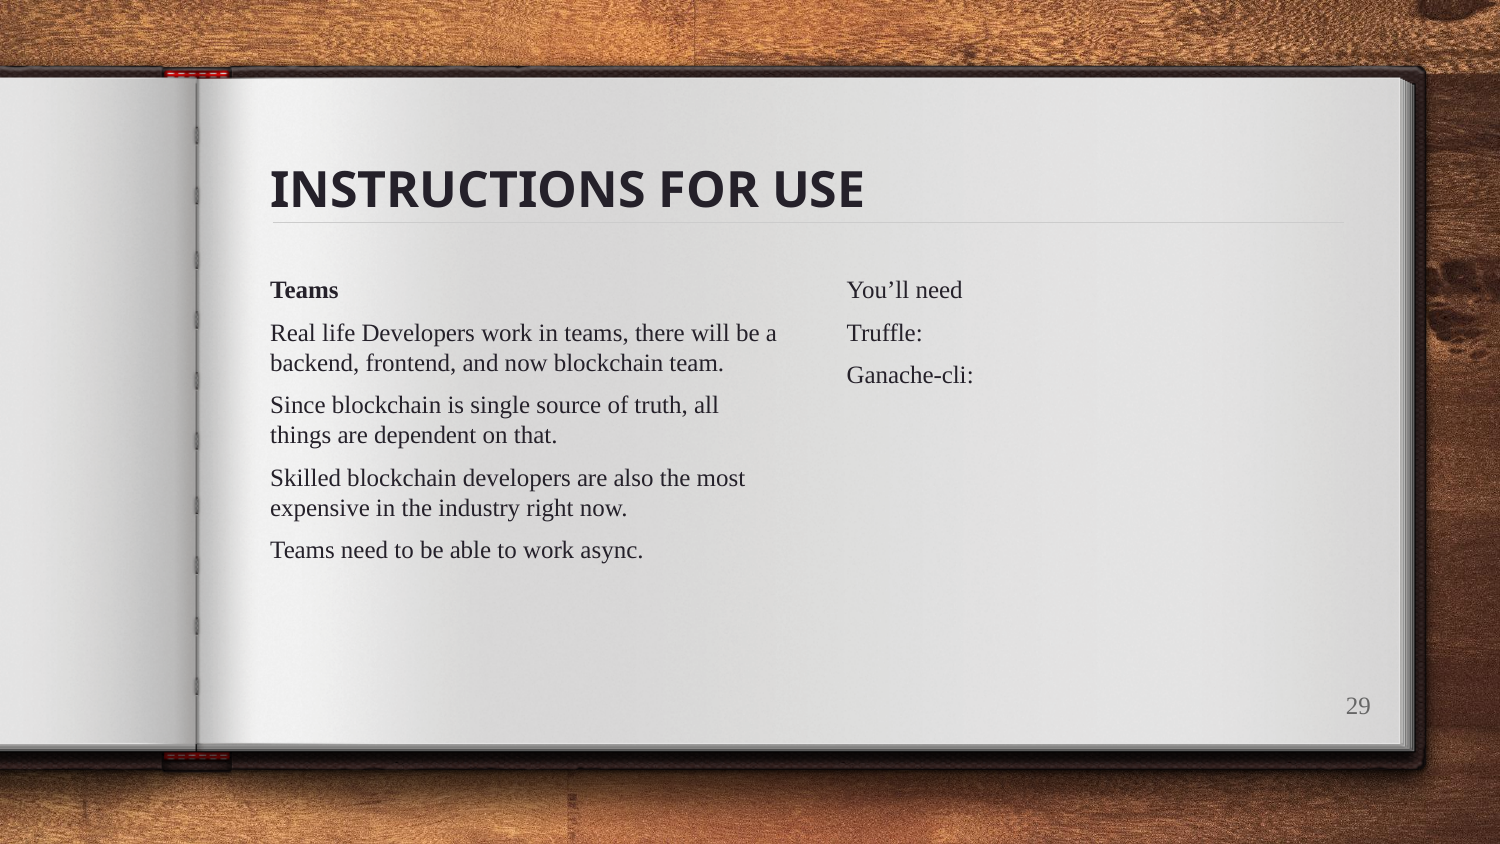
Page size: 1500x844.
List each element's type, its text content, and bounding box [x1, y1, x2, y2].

picture [0, 0, 1500, 844]
slide_number ‹#› [1295, 672, 1386, 737]
list You’ll need Truffle: Ganache-cli: [831, 258, 1341, 621]
list Teams Real life Developers work in teams, there will be a backend, frontend, and now blockchain team. Since blockchain is single source of truth, all things are dependent on that. Skilled blockchain developers are also the most expensive in the industry right now. Teams need to be able to work async. [255, 258, 796, 621]
title INSTRUCTIONS FOR USE [255, 117, 1341, 233]
